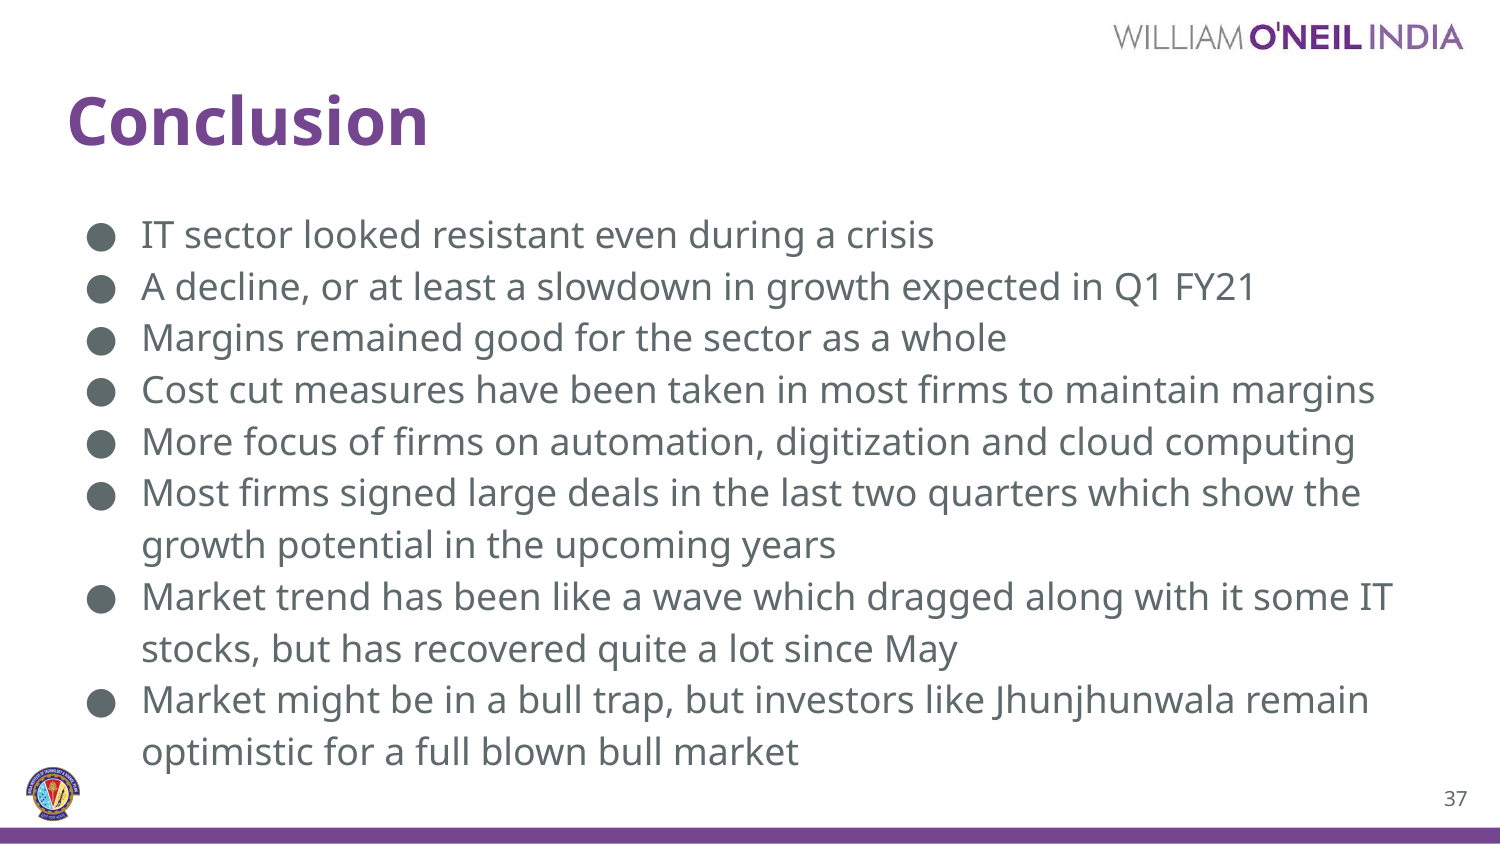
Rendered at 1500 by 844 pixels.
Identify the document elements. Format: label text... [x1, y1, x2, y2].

title Conclusion [51, 64, 1449, 167]
list IT sector looked resistant even during a crisis A decline, or at least a slowdown in growth expected in Q1 FY21 Margins remained good for the sector as a whole Cost cut measures have been taken in most firms to maintain margins More focus of firms on automation, digitization and cloud computing Most firms signed large deals in the last two quarters which show the growth potential in the upcoming years Market trend has been like a wave which dragged along with it some IT stocks, but has recovered quite a lot since May Market might be in a bull trap, but investors like Jhunjhunwala remain optimistic for a full blown bull market [51, 189, 1449, 750]
picture [26, 767, 80, 821]
picture [1097, 5, 1479, 77]
slide_number ‹#› [1392, 767, 1483, 833]
